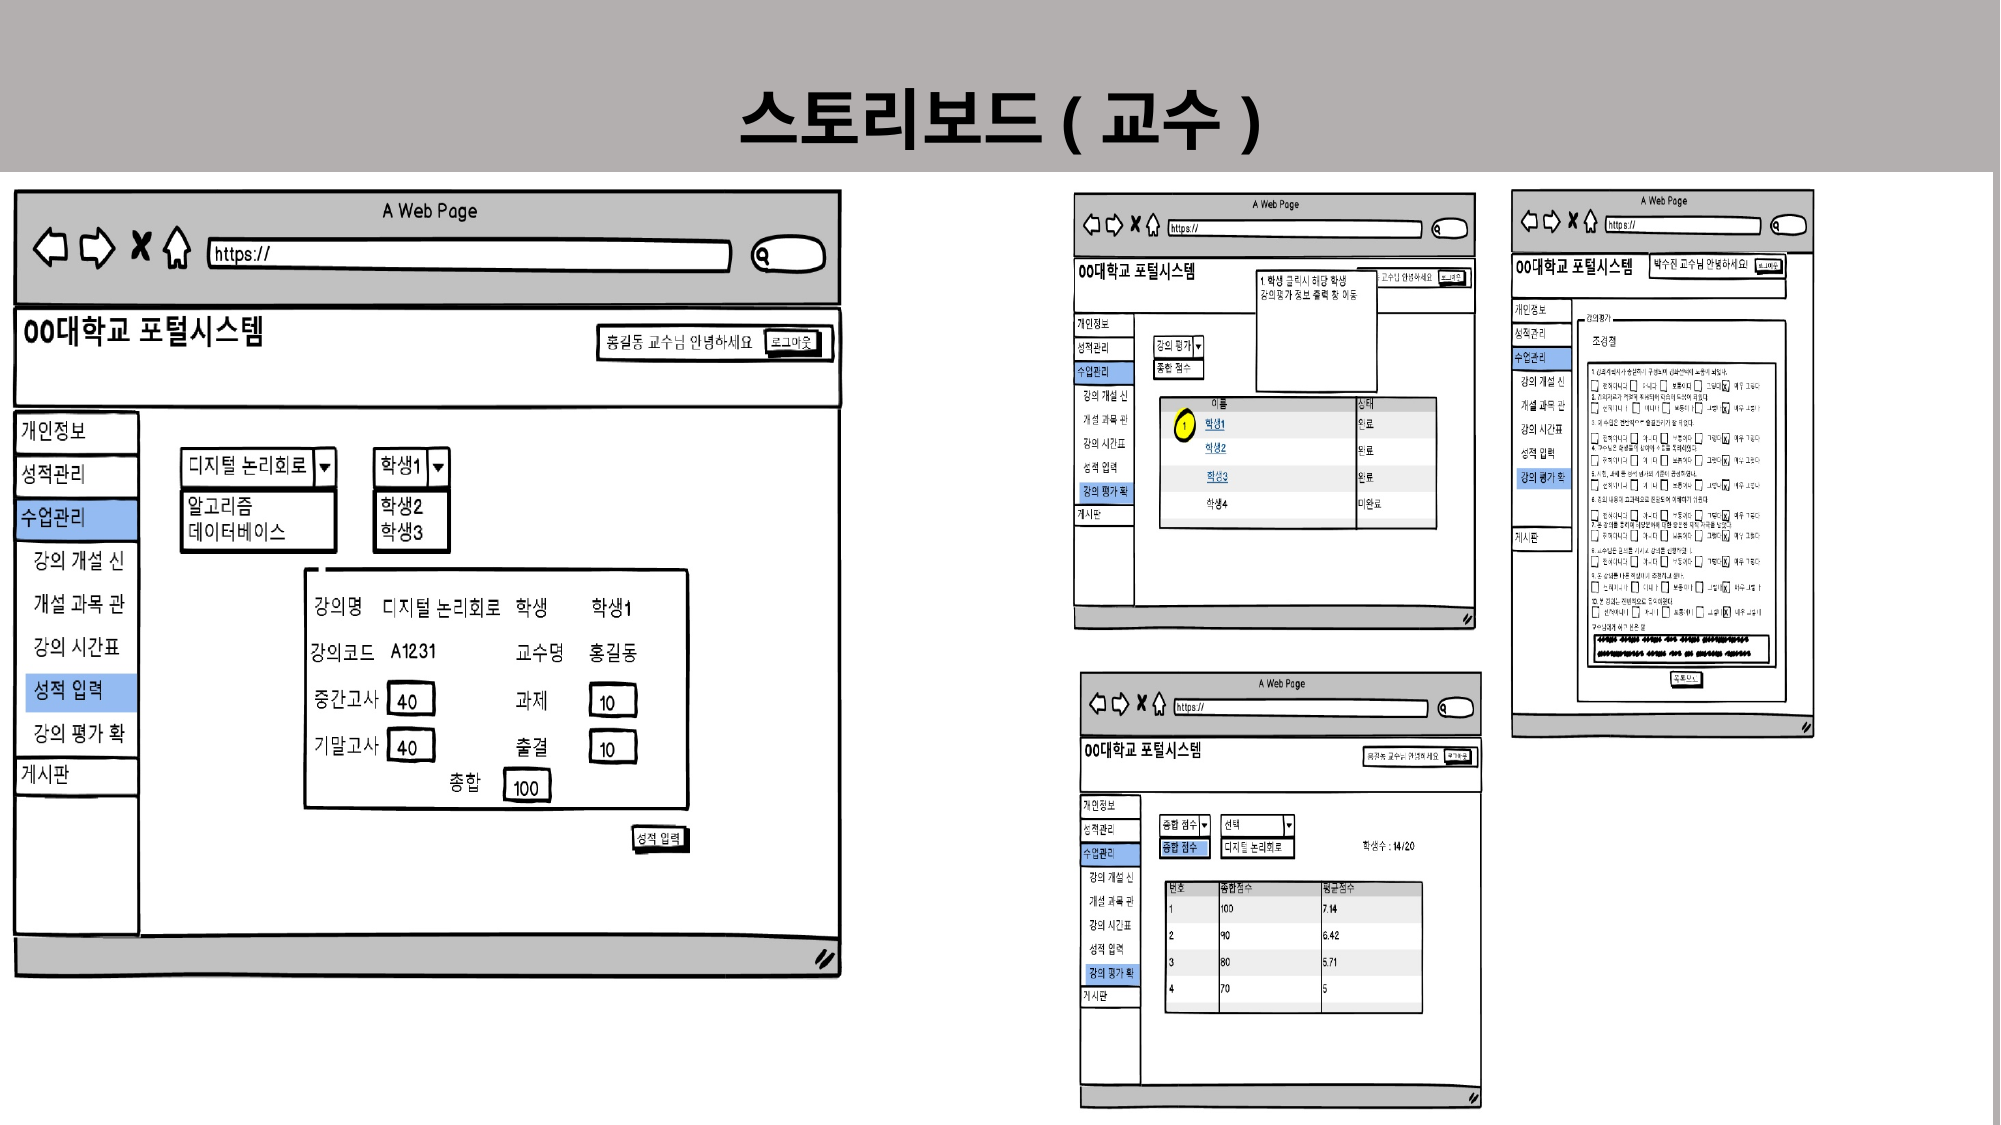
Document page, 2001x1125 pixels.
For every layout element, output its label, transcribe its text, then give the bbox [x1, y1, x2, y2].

text_box 스토리보드(교수) [598, 30, 1402, 166]
picture [0, 172, 1993, 1125]
